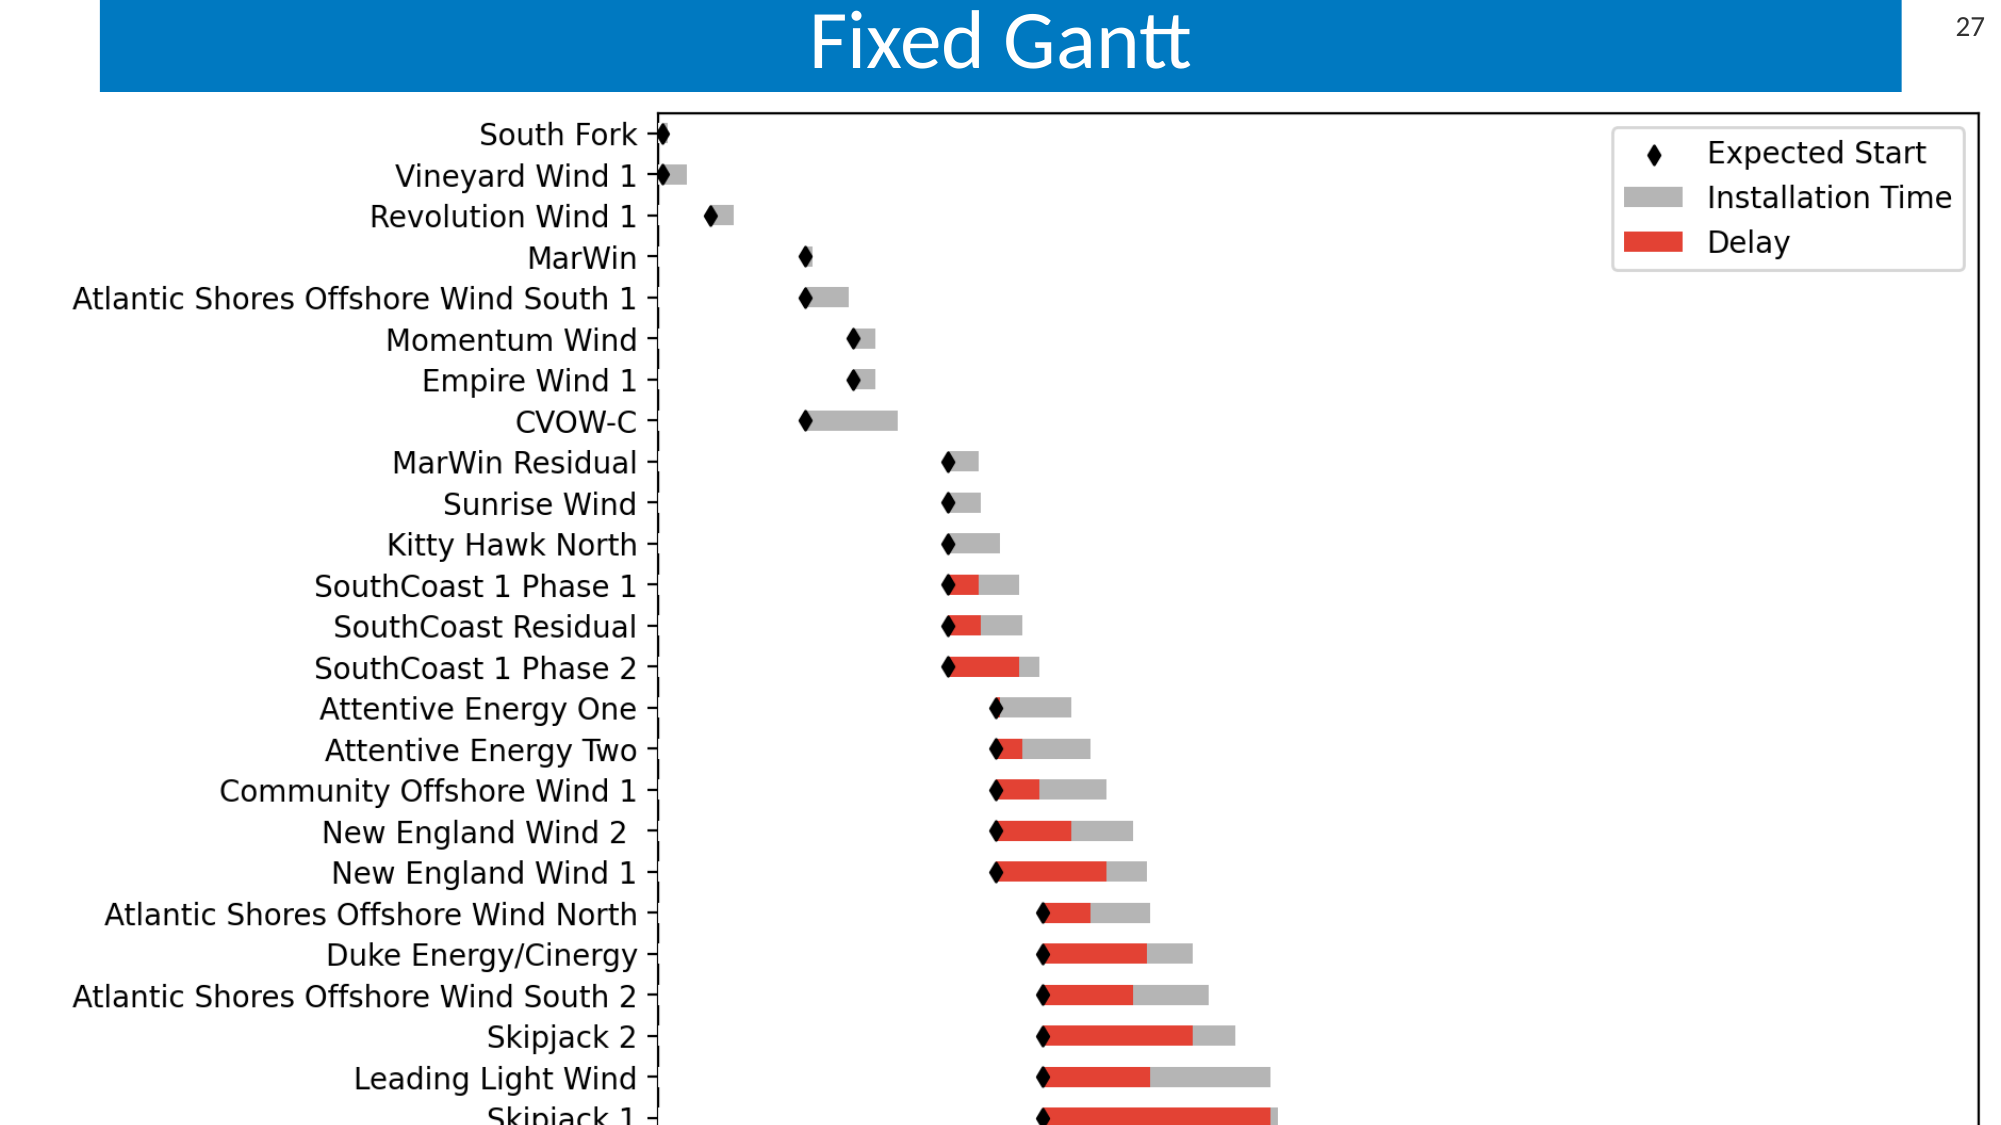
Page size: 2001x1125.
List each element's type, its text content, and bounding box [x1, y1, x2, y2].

title Fixed Gantt [99, 0, 1902, 89]
picture [0, 92, 2000, 1125]
